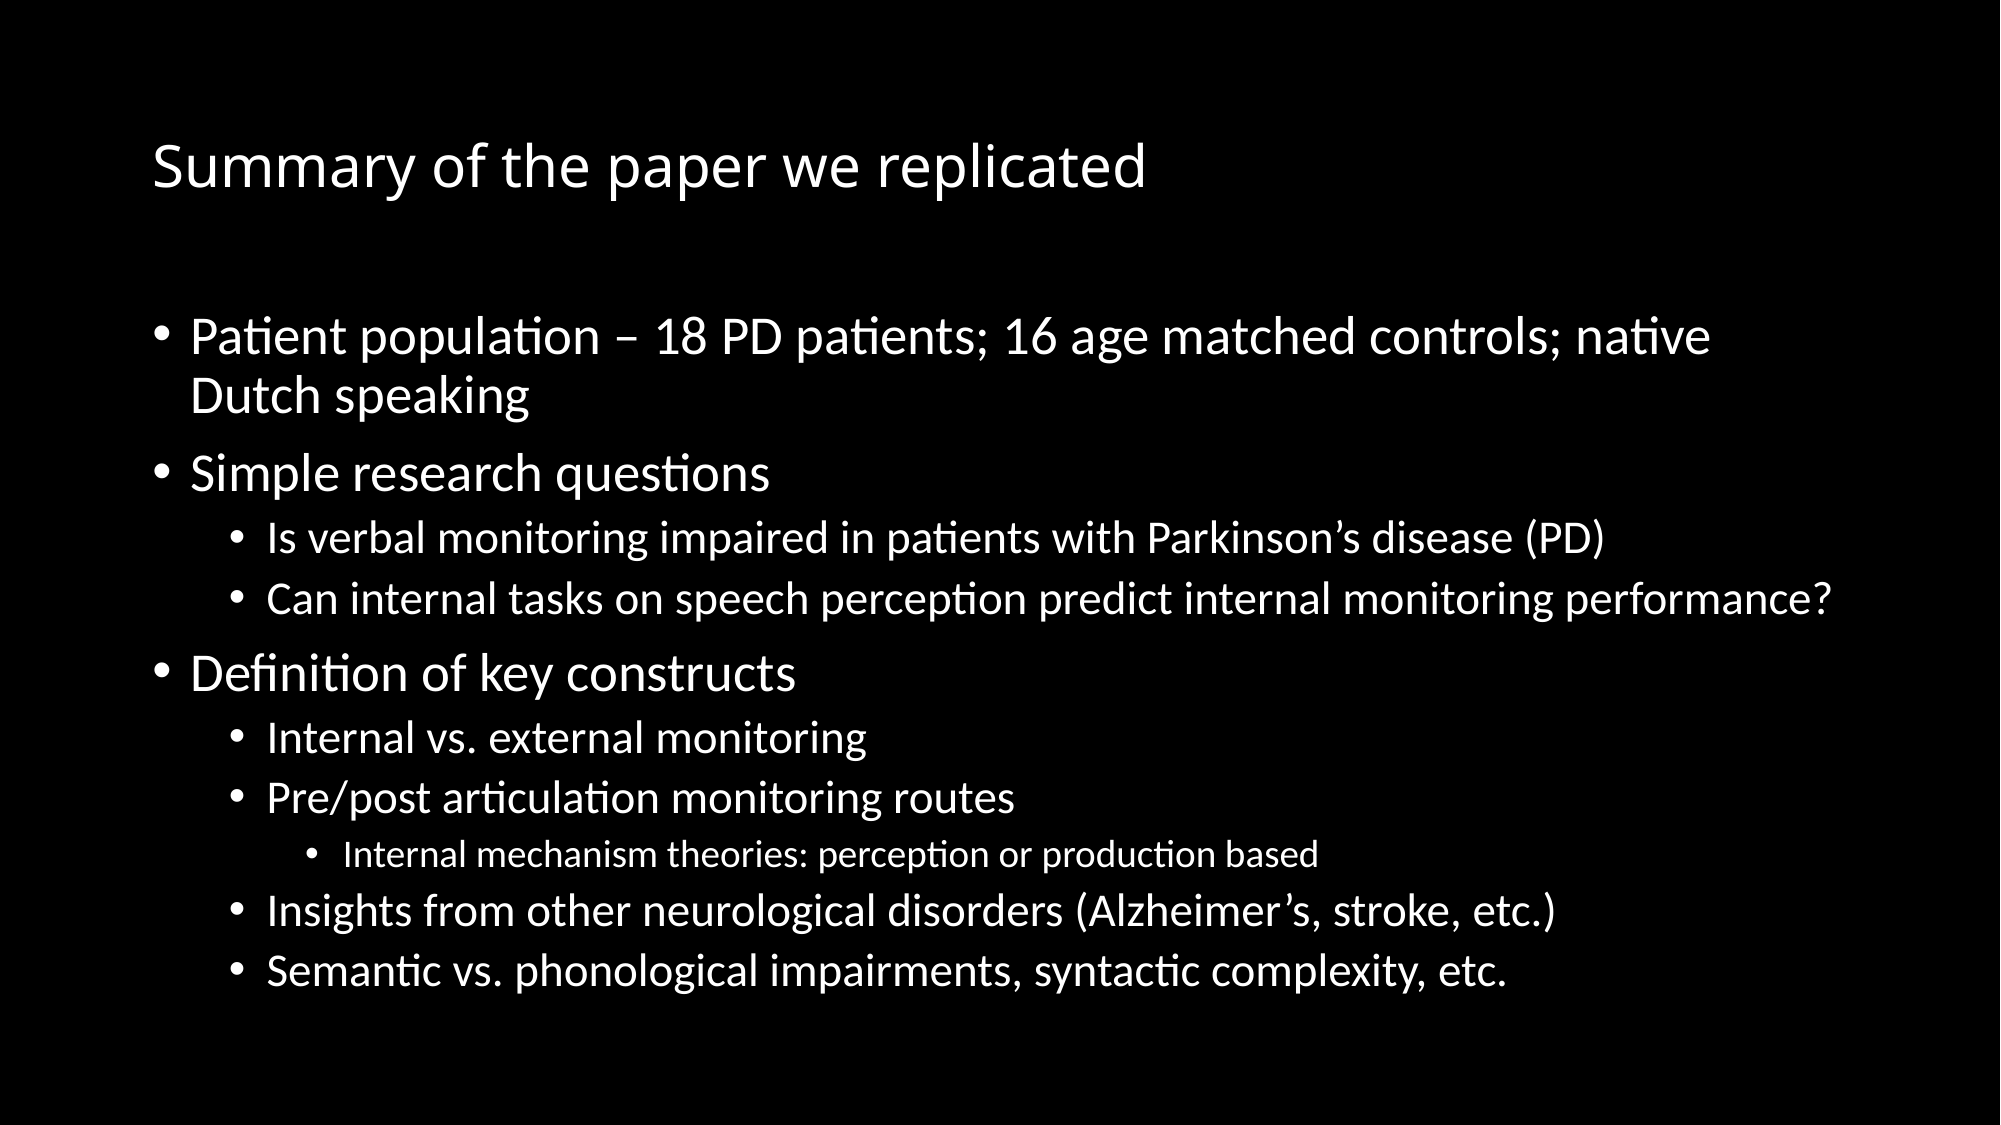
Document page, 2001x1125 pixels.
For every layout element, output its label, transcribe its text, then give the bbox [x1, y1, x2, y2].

list Patient population – 18 PD patients; 16 age matched controls; native Dutch speaking Simple research questions Is verbal monitoring impaired in patients with Parkinson’s disease (PD) Can internal tasks on speech perception predict internal monitoring performance? Definition of key constructs Internal vs. external monitoring Pre/post articulation monitoring routes Internal mechanism theories: perception or production based Insights from other neurological disorders (Alzheimer’s, stroke, etc.) Semantic vs. phonological impairments, syntactic complexity, etc. [137, 299, 1863, 1014]
title Summary of the paper we replicated [137, 59, 1863, 278]
